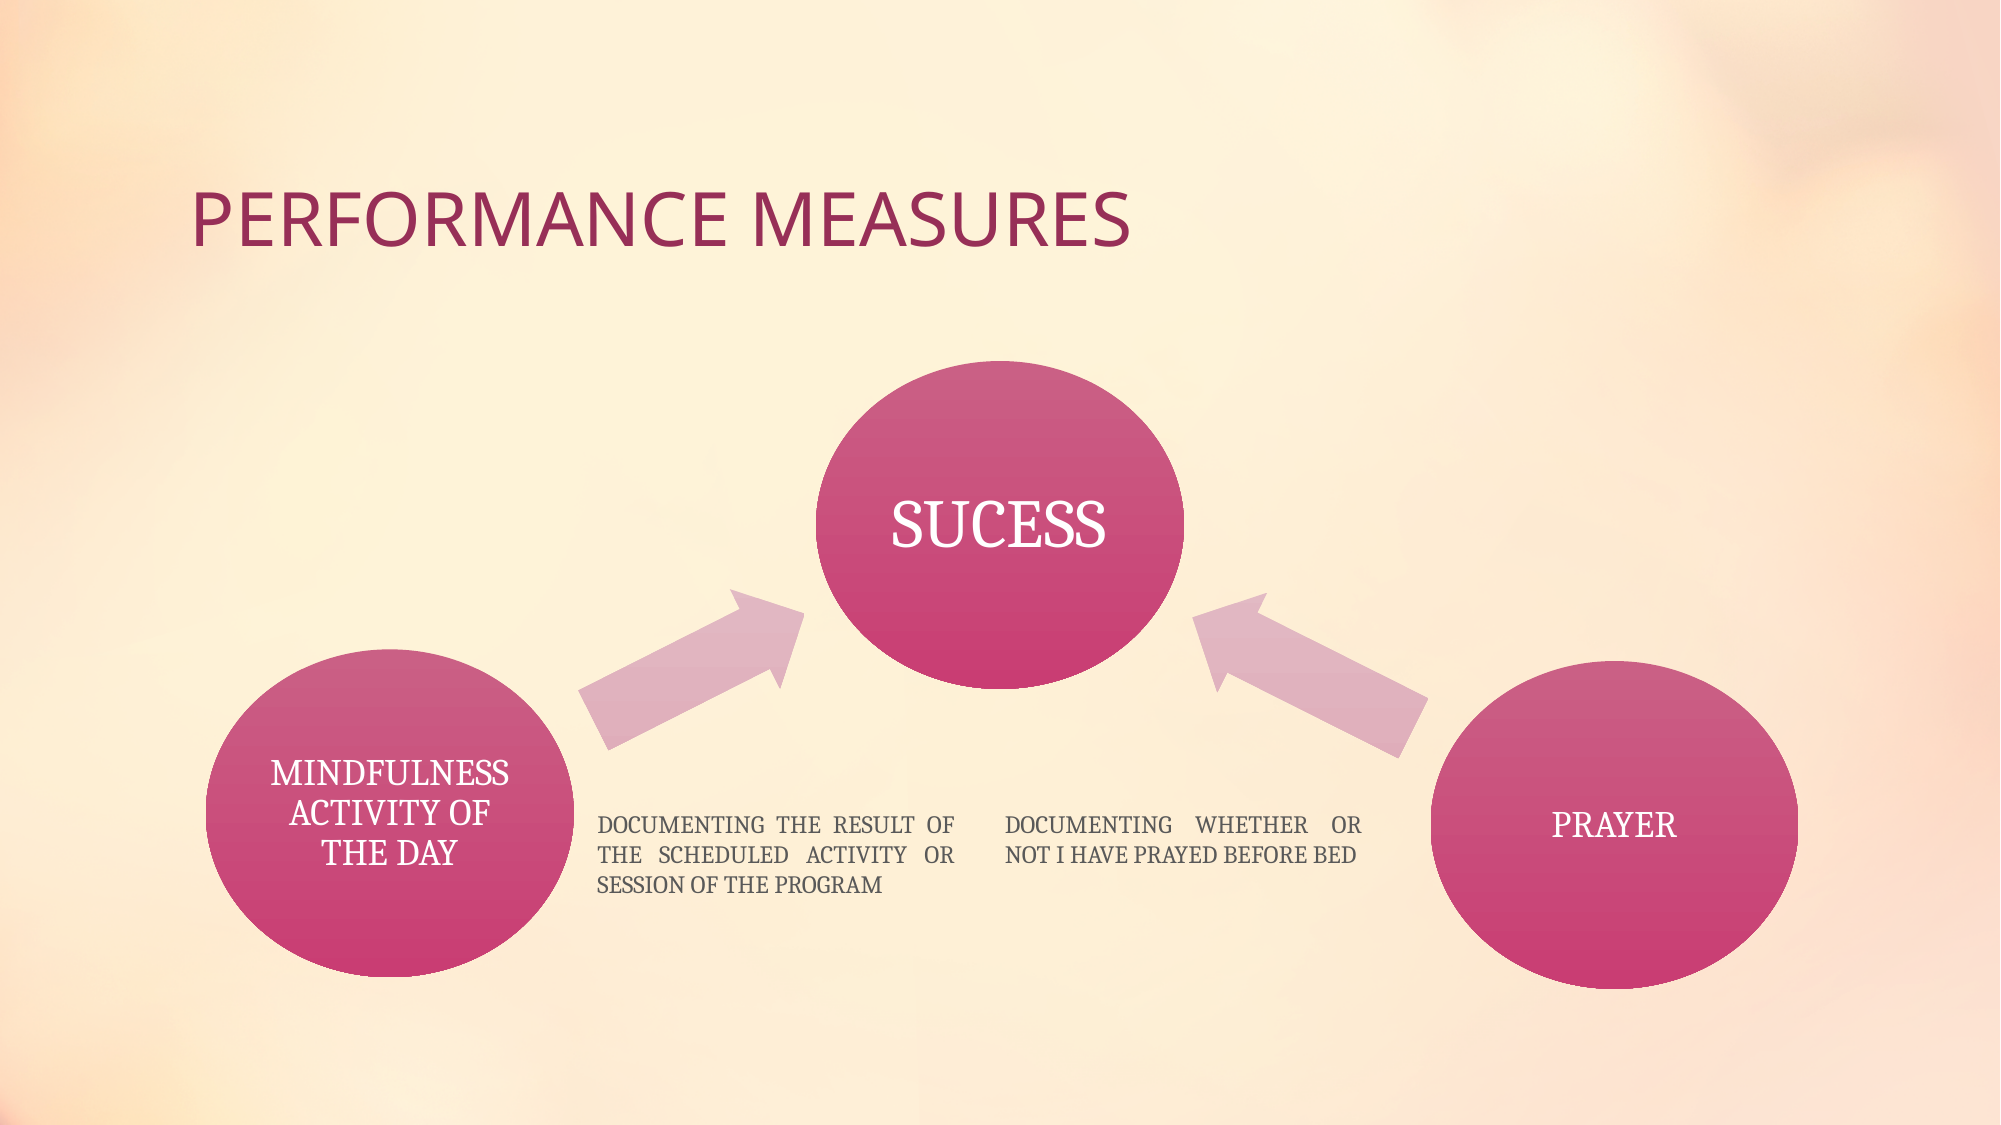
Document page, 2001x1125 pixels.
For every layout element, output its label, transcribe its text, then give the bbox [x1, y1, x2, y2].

title PERFORMANCE MEASURES [174, 75, 1825, 271]
picture [0, 0, 2001, 1125]
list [174, 312, 1825, 1013]
